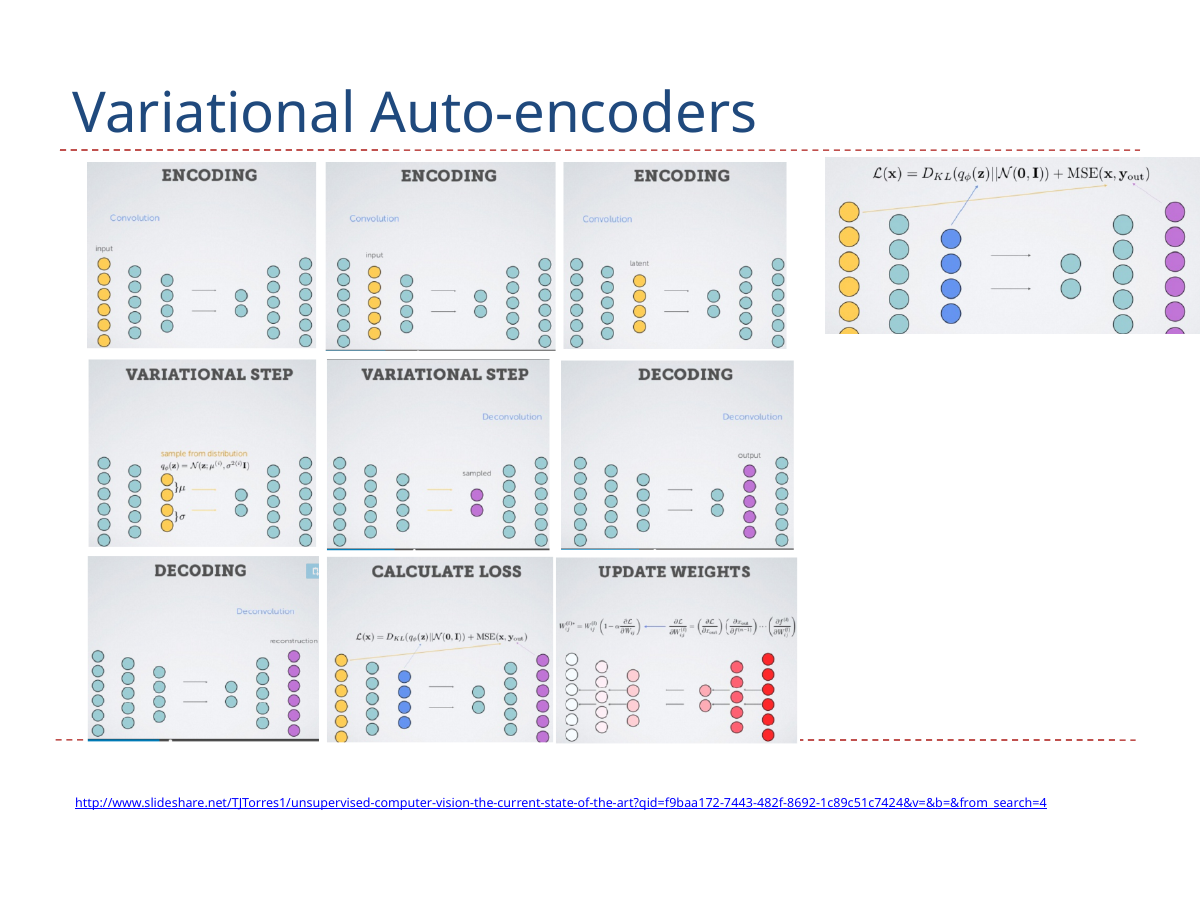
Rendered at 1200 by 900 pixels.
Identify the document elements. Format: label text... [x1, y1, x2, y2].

list http://www.slideshare.net/TJTorres1/unsupervised-computer-vision-the-current-state-of-the-art?qid=f9baa172-7443-482f-8692-1c89c51c7424&v=&b=&from_search=4 [62, 762, 1138, 888]
picture [824, 157, 1200, 334]
picture [87, 162, 801, 749]
title Variational Auto-encoders [60, 20, 1140, 150]
